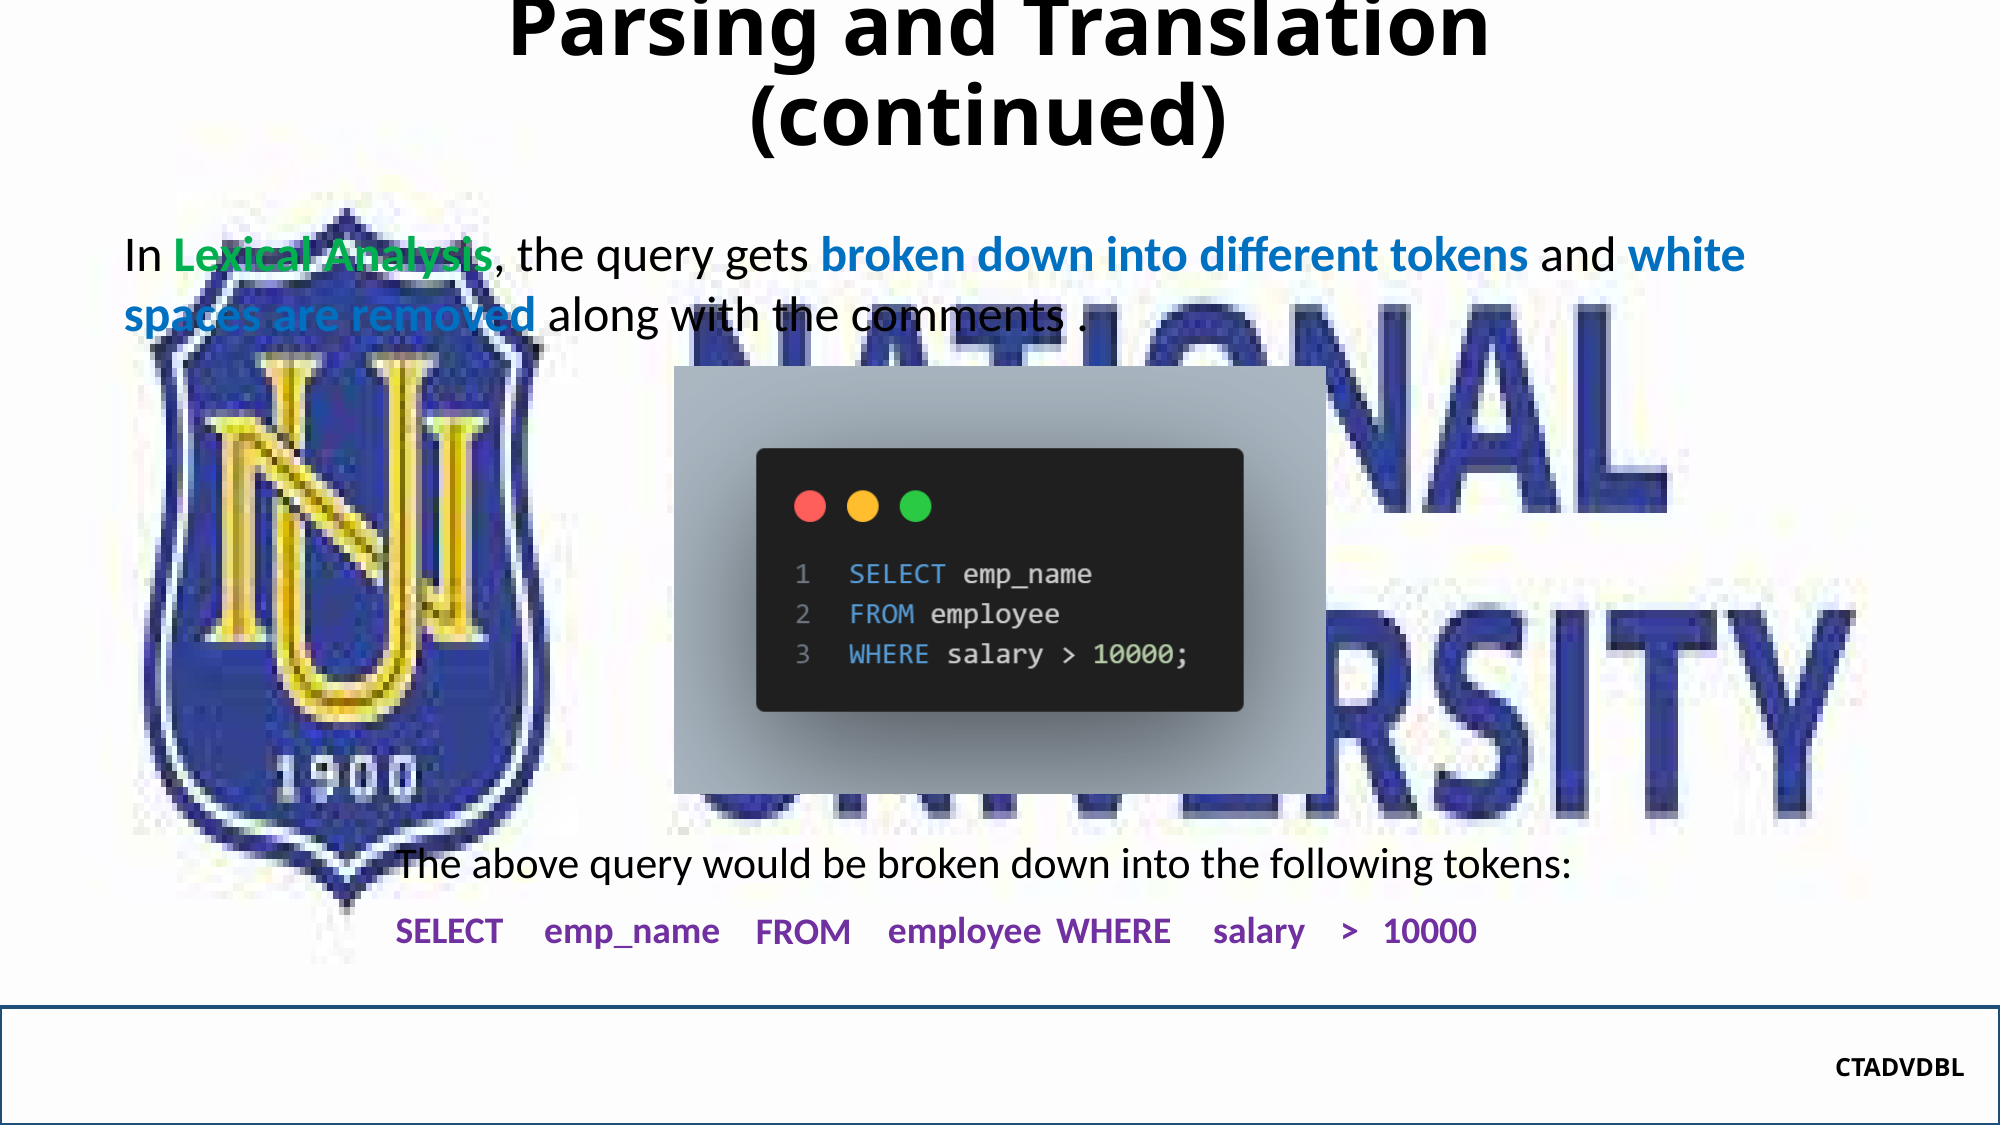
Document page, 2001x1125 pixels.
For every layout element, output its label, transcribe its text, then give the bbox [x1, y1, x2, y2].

text_box WHERE [1041, 899, 1189, 959]
text_box > [1325, 899, 1367, 959]
text_box 10000 [1367, 899, 1514, 959]
text_box emp_name [529, 899, 741, 959]
text_box The above query would be broken down into the following tokens: [380, 827, 1604, 895]
text_box In Lexical Analysis, the query gets broken down into different tokens and white spaces are removed along with the comments . [108, 214, 1891, 350]
text_box SELECT [380, 899, 529, 959]
text_box employee [873, 899, 1041, 959]
title Parsing and Translation (continued) [249, 31, 1750, 172]
picture [0, 0, 2000, 1007]
footer CTADVDBL [0, 1007, 2000, 1125]
text_box salary [1189, 899, 1325, 959]
text_box FROM [741, 899, 874, 960]
